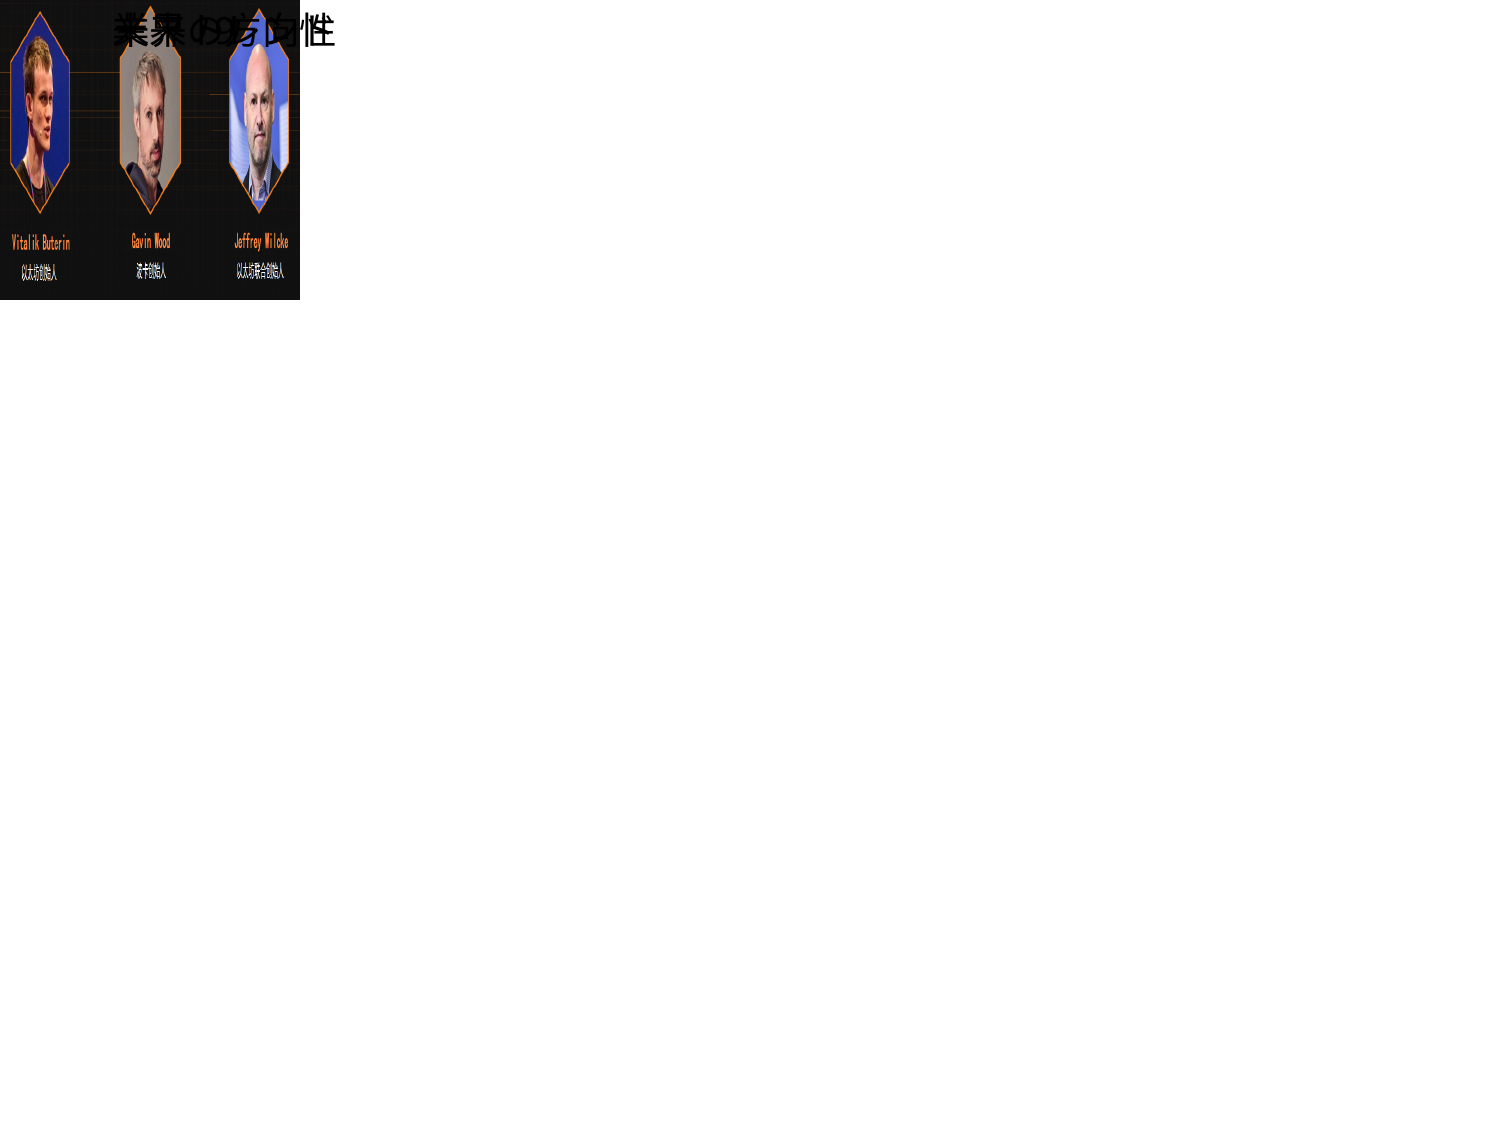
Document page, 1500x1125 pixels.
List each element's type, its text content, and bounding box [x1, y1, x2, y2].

text_box 未来の方向性 [301, 0, 353, 60]
picture [0, 0, 301, 301]
